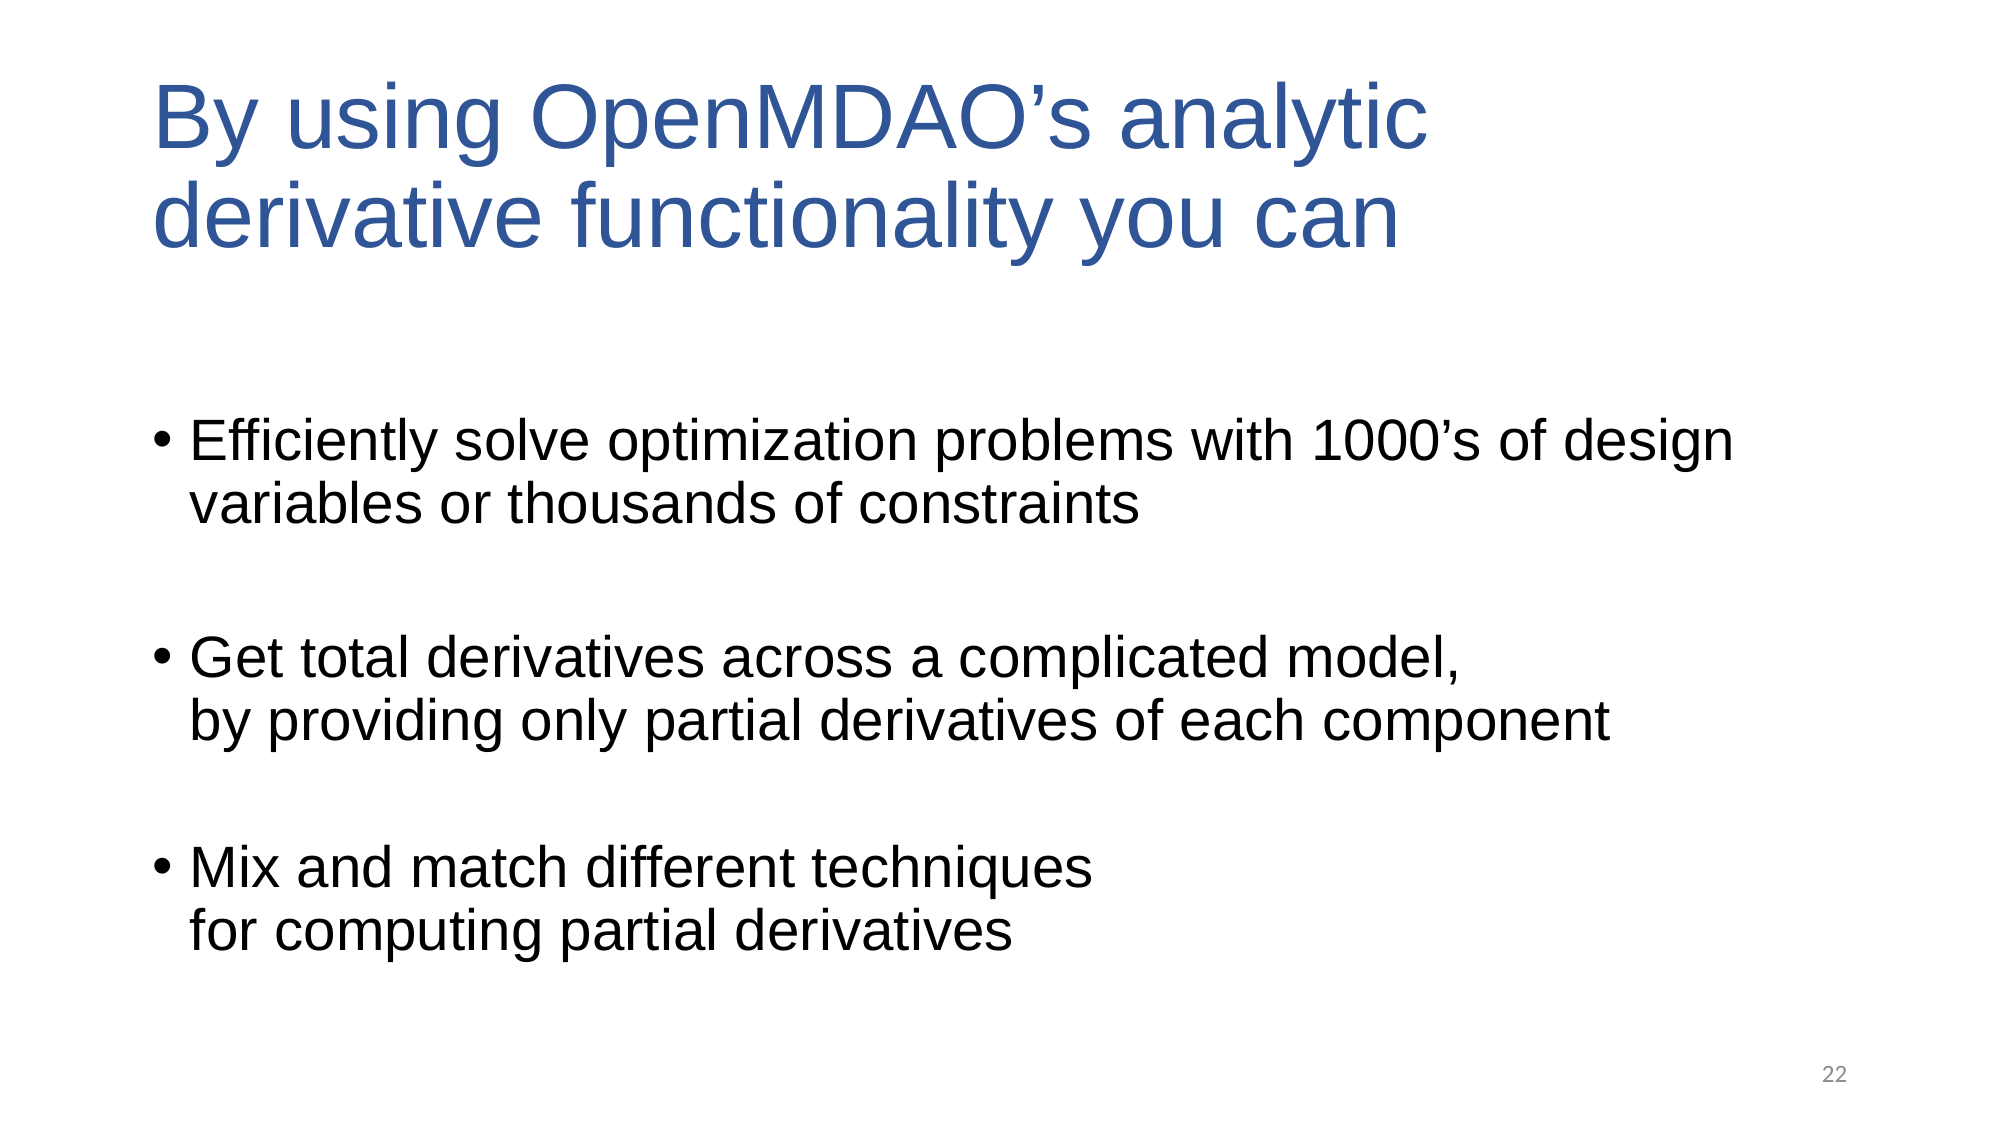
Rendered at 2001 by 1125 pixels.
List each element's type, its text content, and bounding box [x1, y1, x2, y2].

list Efficiently solve optimization problems with 1000’s of design variables or thousands of constraints Get total derivatives across a complicated model, by providing only partial derivatives of each component Mix and match different techniques for computing partial derivatives [137, 402, 1863, 1117]
title By using OpenMDAO’s analytic derivative functionality you can [137, 59, 1863, 278]
slide_number 22 [1412, 1042, 1863, 1103]
